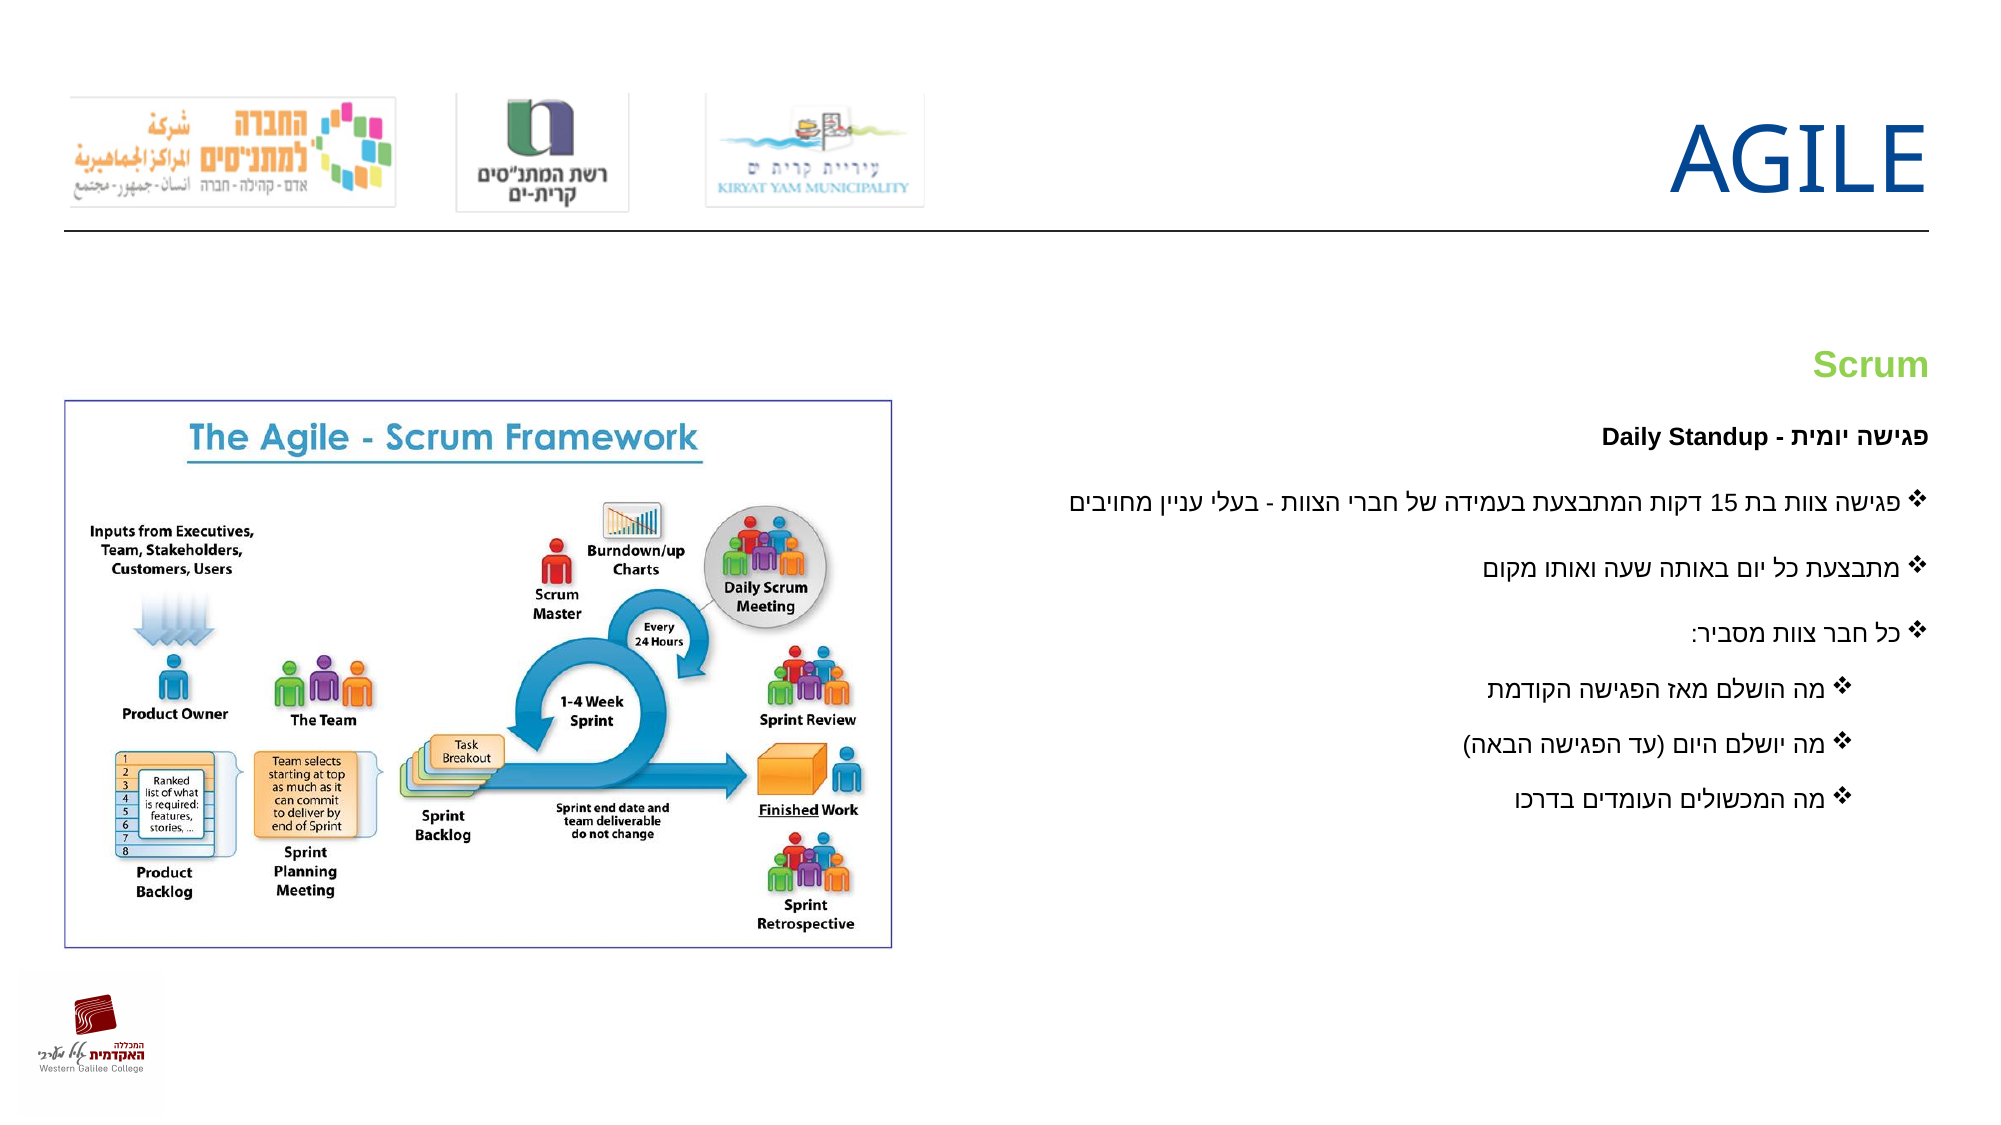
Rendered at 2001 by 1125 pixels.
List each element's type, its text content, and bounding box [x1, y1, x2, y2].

title Agile [64, 55, 1930, 221]
picture [70, 93, 925, 213]
picture [49, 388, 906, 964]
picture [18, 970, 164, 1116]
text_box Scrum פגישה יומית - Daily Standup פגישה צוות בת 15 דקות המתבצעת בעמידה של חברי הצוות - בעלי עניין מחויבים מתבצעת כל יום באותה שעה ואותו מקום כל חבר צוות מסביר: מה הושלם מאז הפגישה הקודמת מה יושלם היום (עד הפגישה הבאה) מה המכשולים העומדים בדרכו [924, 309, 1930, 1043]
